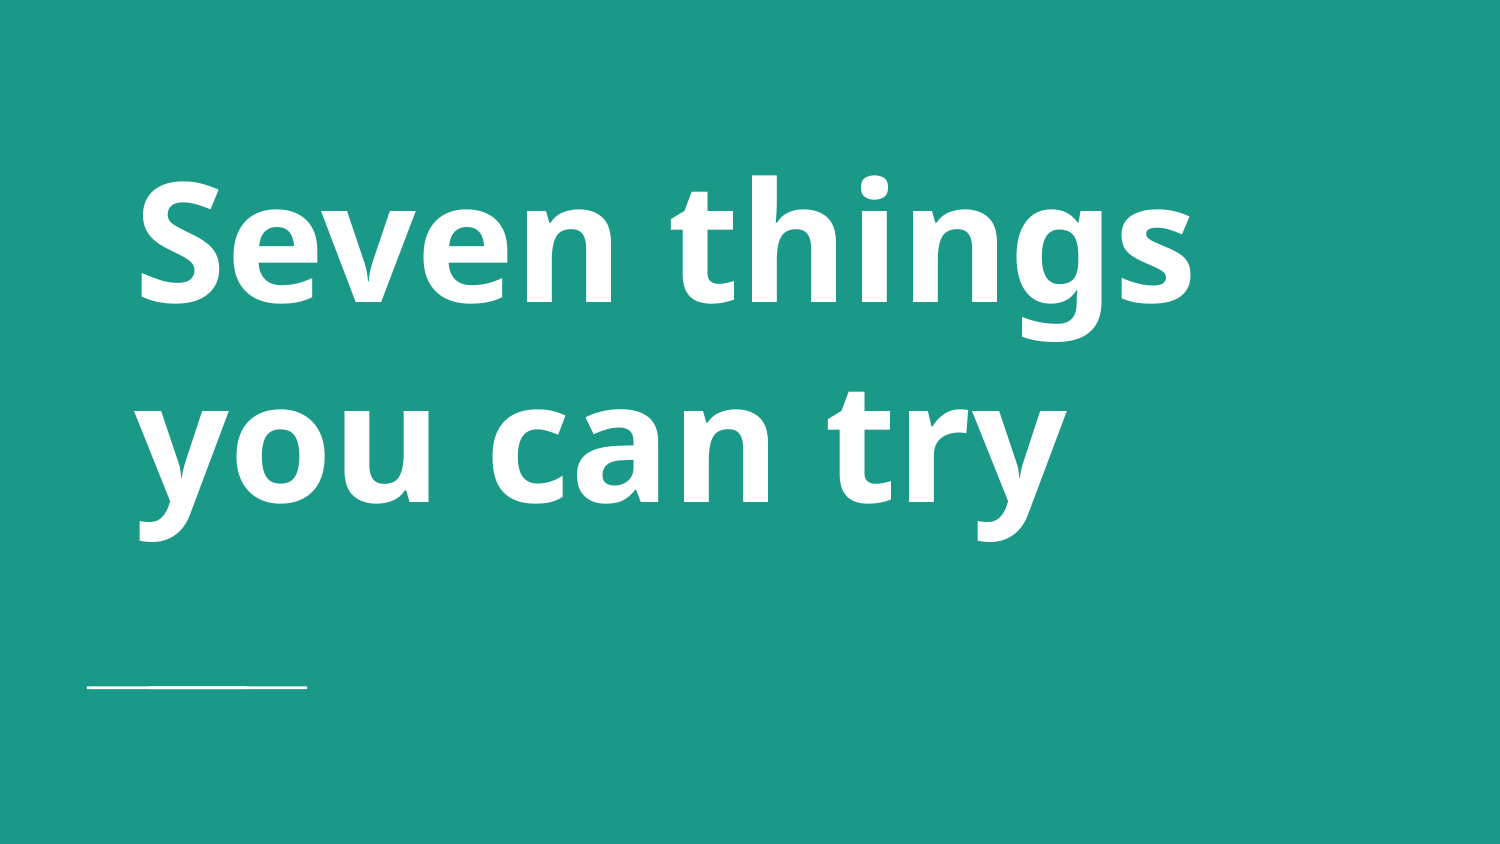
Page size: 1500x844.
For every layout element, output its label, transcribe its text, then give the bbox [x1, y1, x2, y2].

title Seven things you can try [119, 120, 1381, 325]
